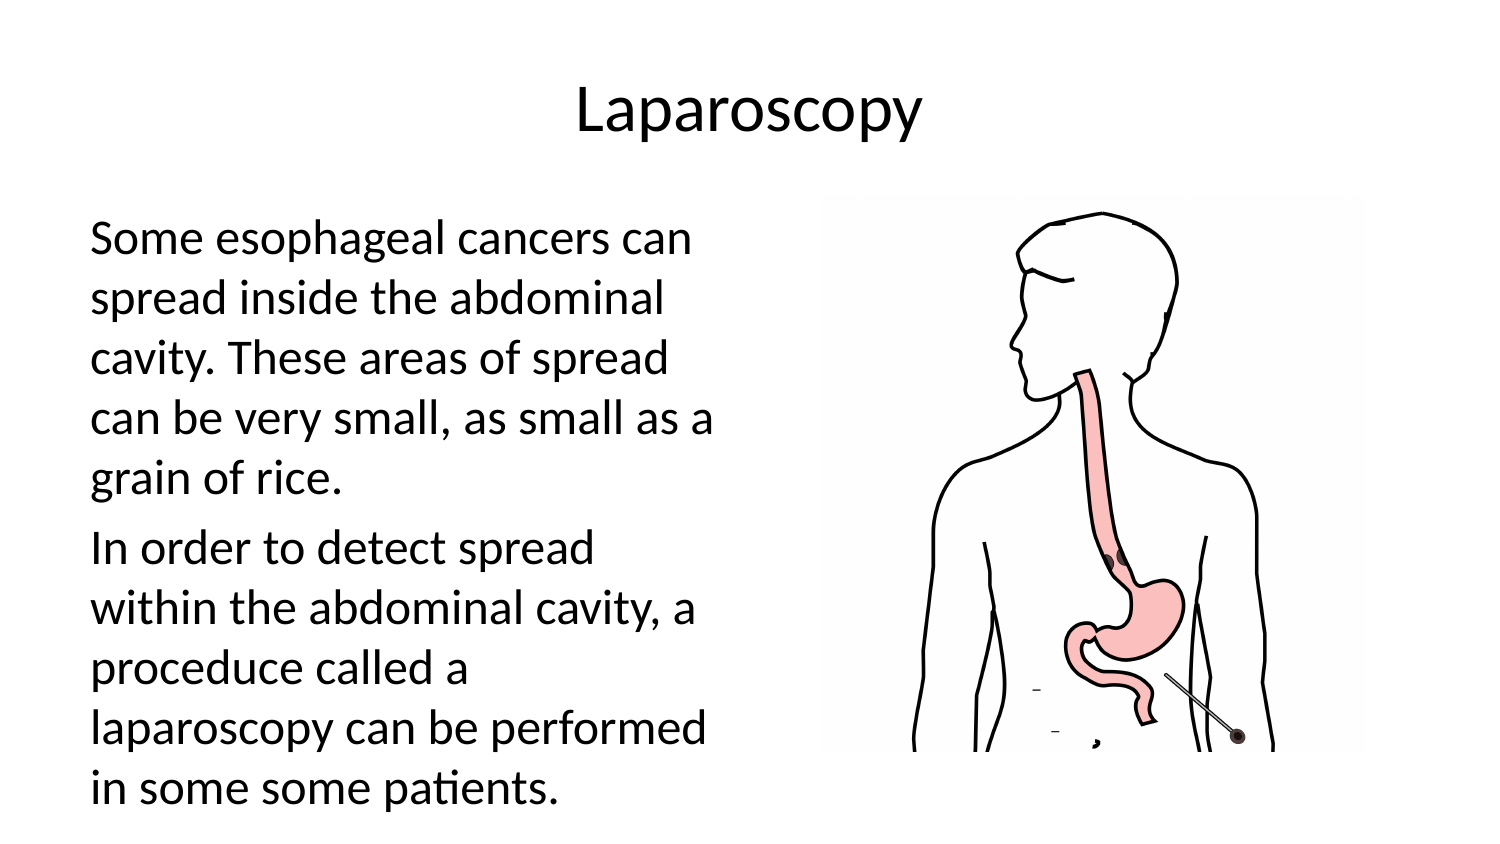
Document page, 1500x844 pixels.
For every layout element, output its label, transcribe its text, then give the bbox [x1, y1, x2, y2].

picture [822, 195, 1365, 753]
title Laparoscopy [75, 33, 1425, 175]
list Some esophageal cancers can spread inside the abdominal cavity. These areas of spread can be very small, as small as a grain of rice. In order to detect spread within the abdominal cavity, a proceduce called a laparoscopy can be performed in some some patients. [75, 196, 738, 754]
